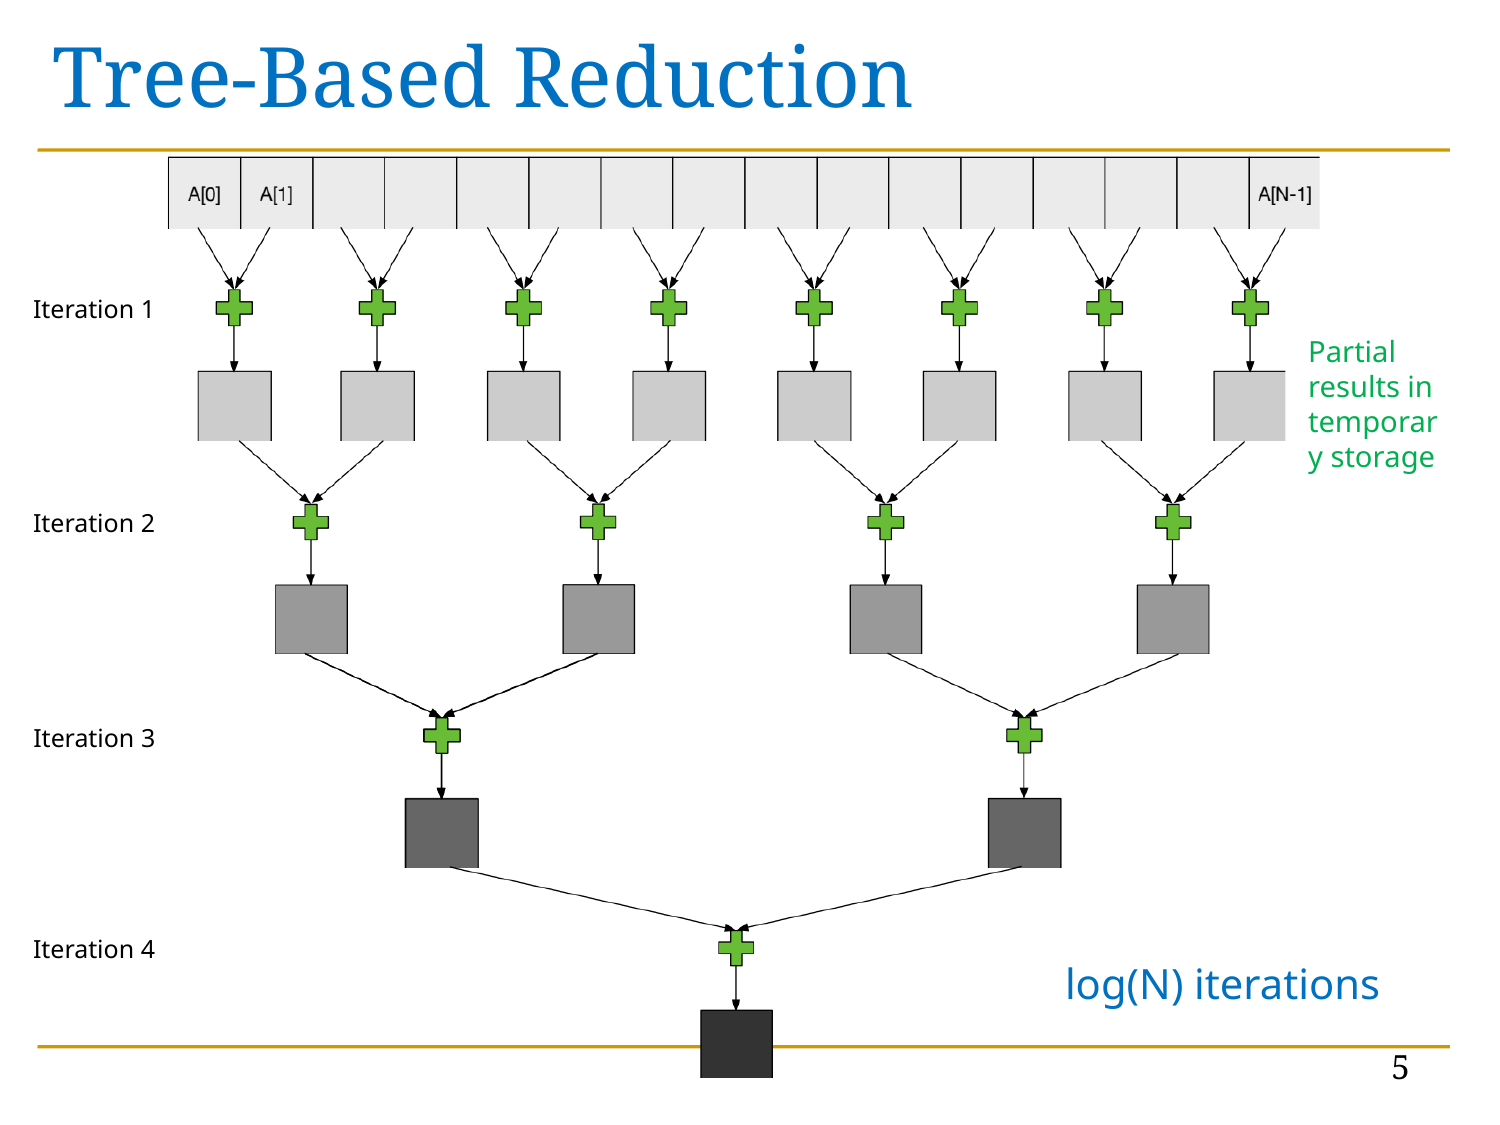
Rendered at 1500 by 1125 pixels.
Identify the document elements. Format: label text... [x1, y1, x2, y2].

title Tree-Based Reduction [37, 0, 1451, 150]
slide_number 5 [1074, 1023, 1426, 1100]
text_box log(N) iterations [1050, 950, 1395, 1015]
text_box Iteration 1 [18, 285, 171, 331]
picture [167, 156, 1320, 1079]
text_box Iteration 4 [18, 926, 171, 971]
text_box Iteration 3 [18, 714, 171, 760]
text_box Iteration 2 [18, 500, 171, 545]
text_box Partial results in temporary storage [1293, 326, 1465, 481]
